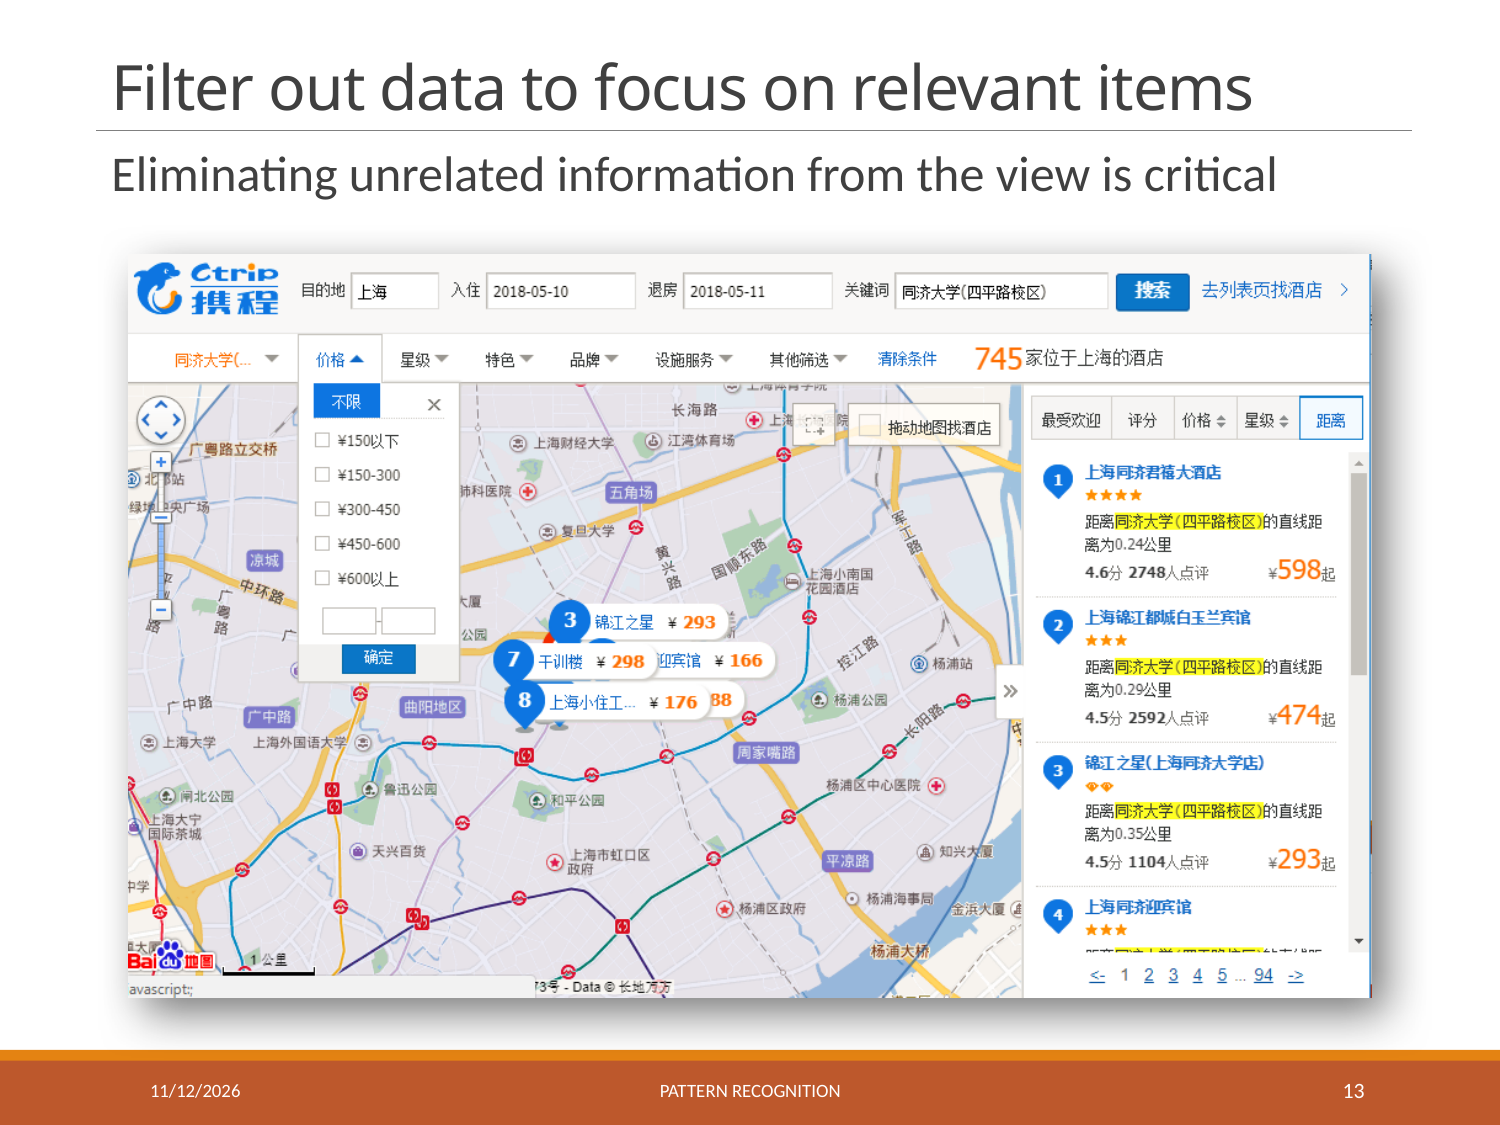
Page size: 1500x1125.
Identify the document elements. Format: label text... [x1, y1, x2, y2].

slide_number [135, 1059, 440, 1120]
title Filter out data to focus on relevant items [96, 19, 1413, 131]
picture [128, 254, 1373, 998]
list Eliminating unrelated information from the view is critical [96, 140, 1413, 1034]
slide_number 13 [1218, 1059, 1380, 1120]
footer Pattern recognition [453, 1059, 1047, 1120]
